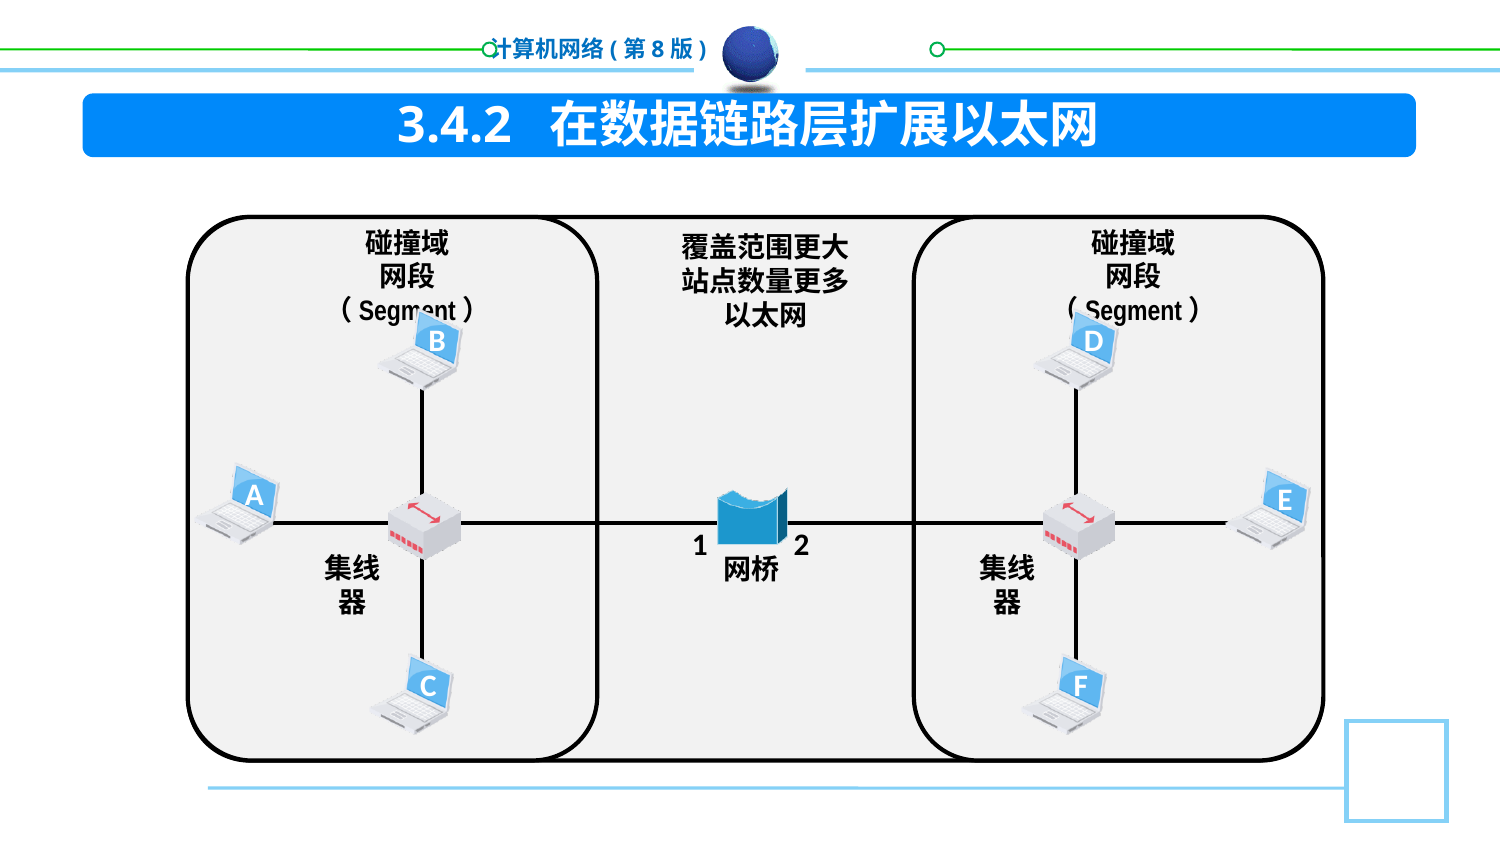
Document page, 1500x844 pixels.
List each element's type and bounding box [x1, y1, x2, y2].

text_box [187, 216, 1324, 761]
picture [720, 24, 780, 84]
text_box [82, 84, 1417, 160]
